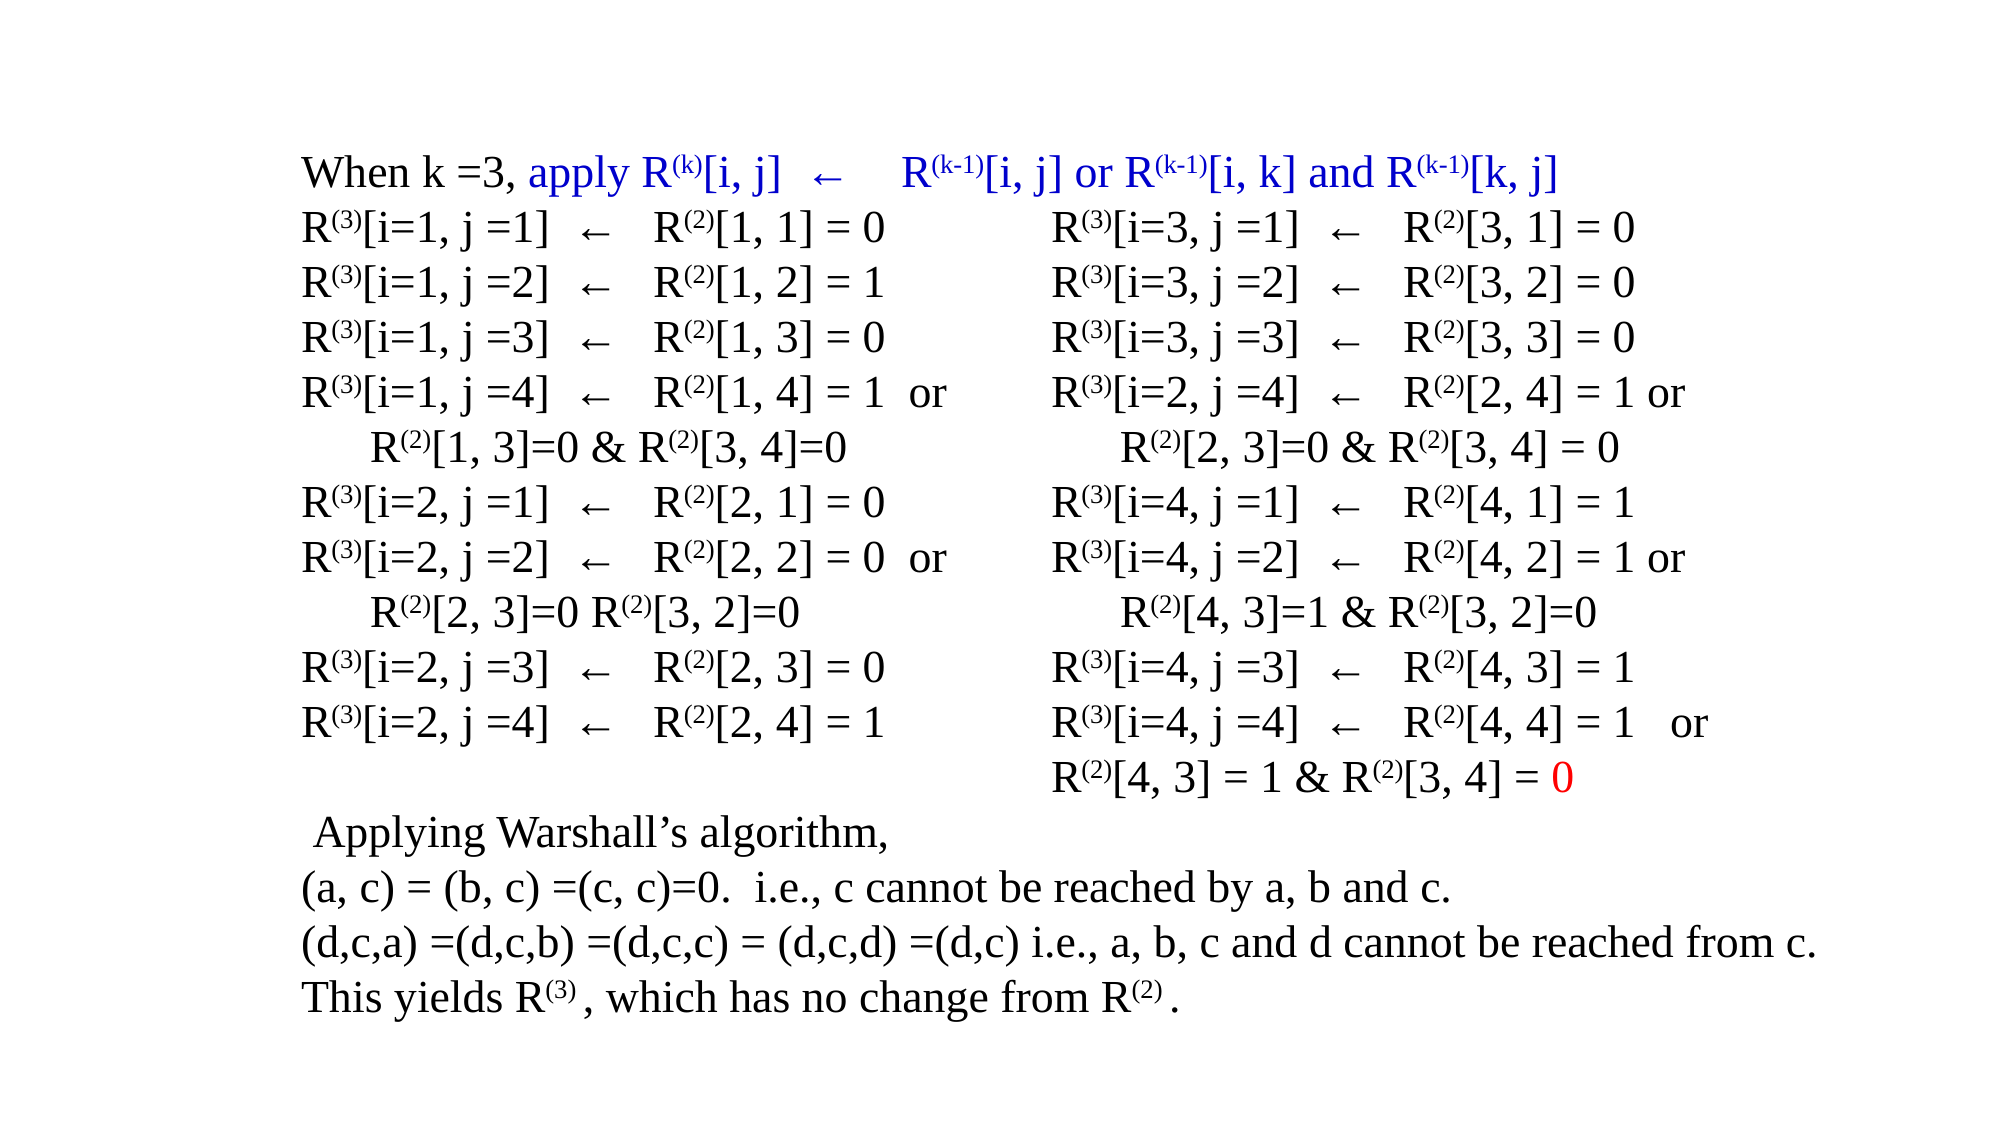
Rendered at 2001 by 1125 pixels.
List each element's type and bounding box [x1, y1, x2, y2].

text_box [286, 134, 1852, 1029]
